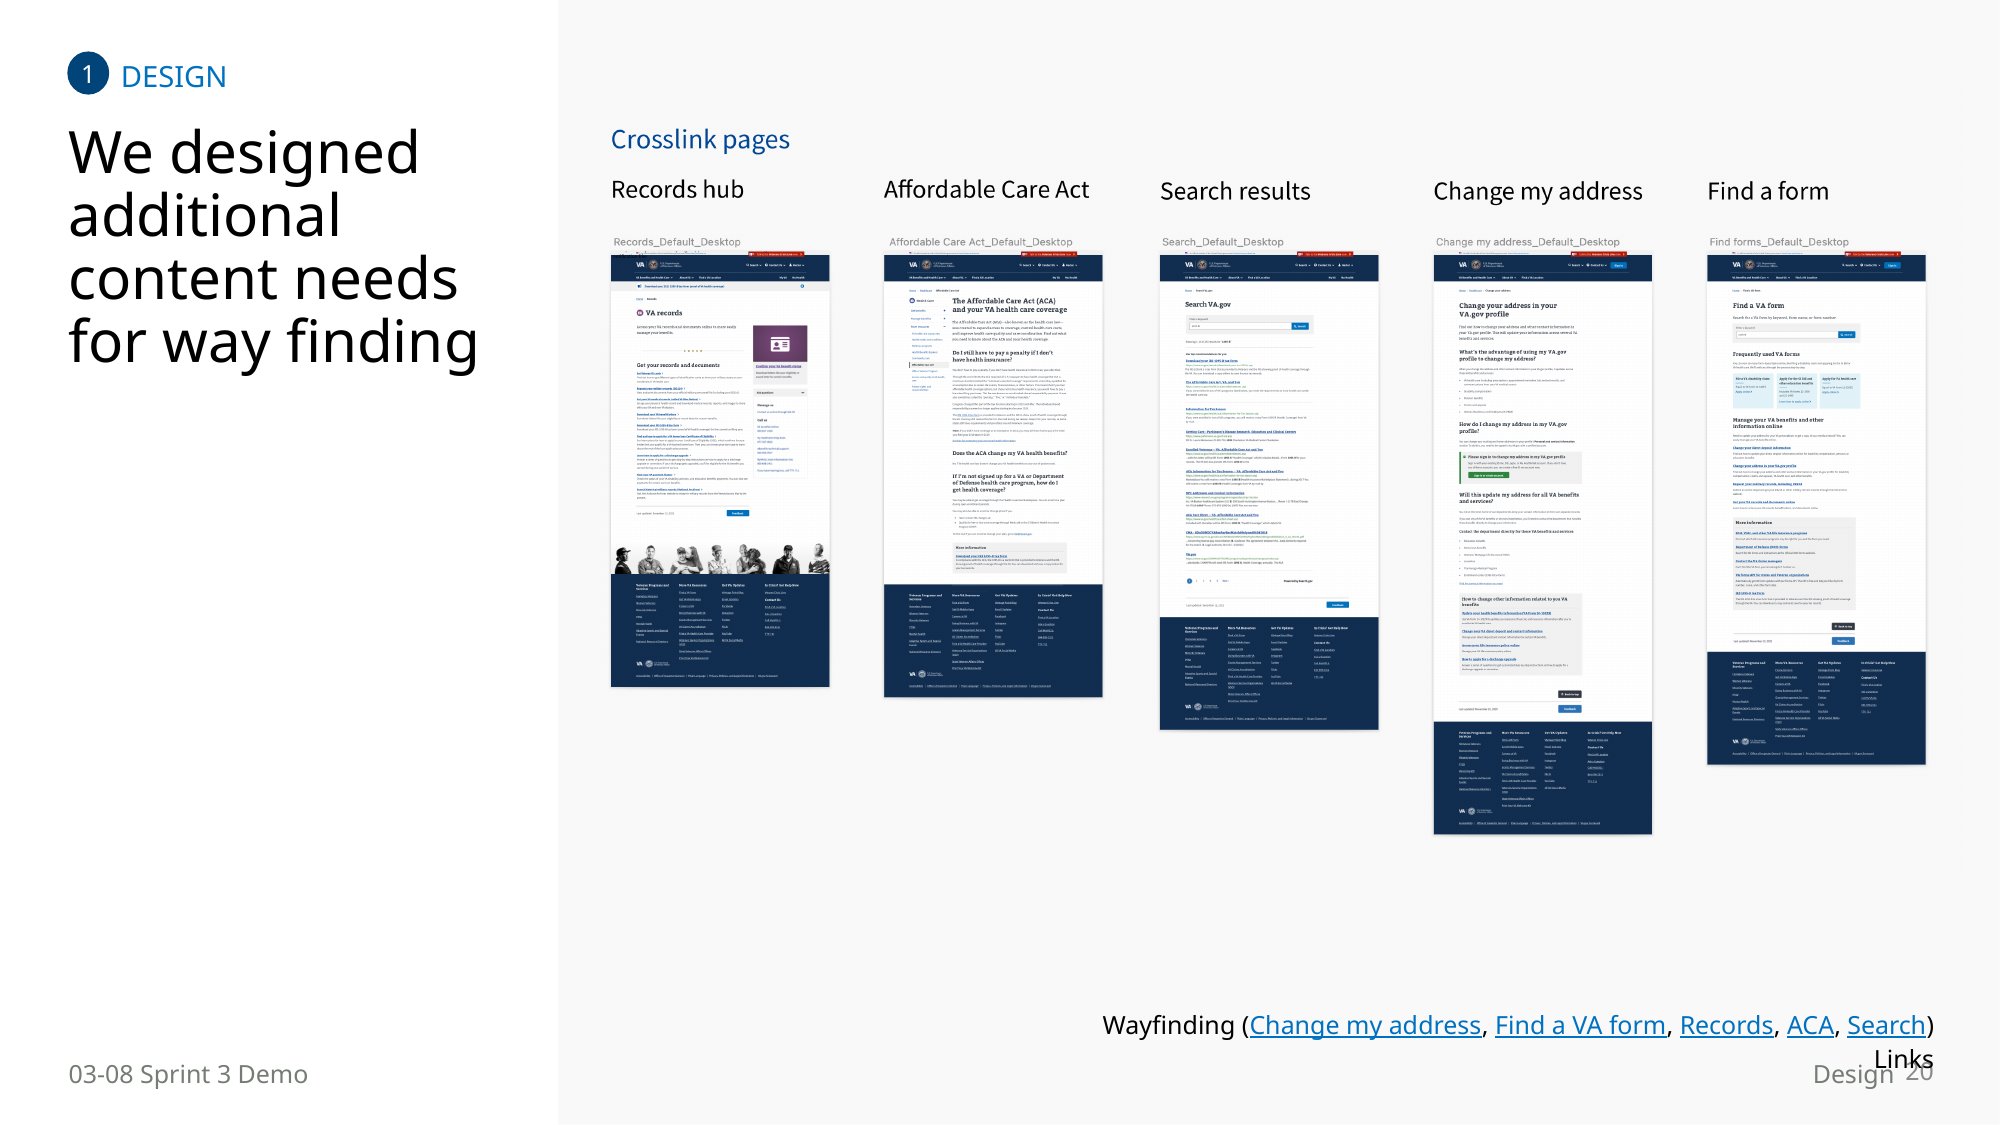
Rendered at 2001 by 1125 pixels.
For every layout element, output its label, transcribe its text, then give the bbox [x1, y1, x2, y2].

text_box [557, 0, 2000, 1125]
text_box We designed additional content needs for way finding [68, 123, 501, 395]
text_box 03-08 Sprint 3 Demo [68, 1051, 516, 1097]
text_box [67, 50, 552, 112]
